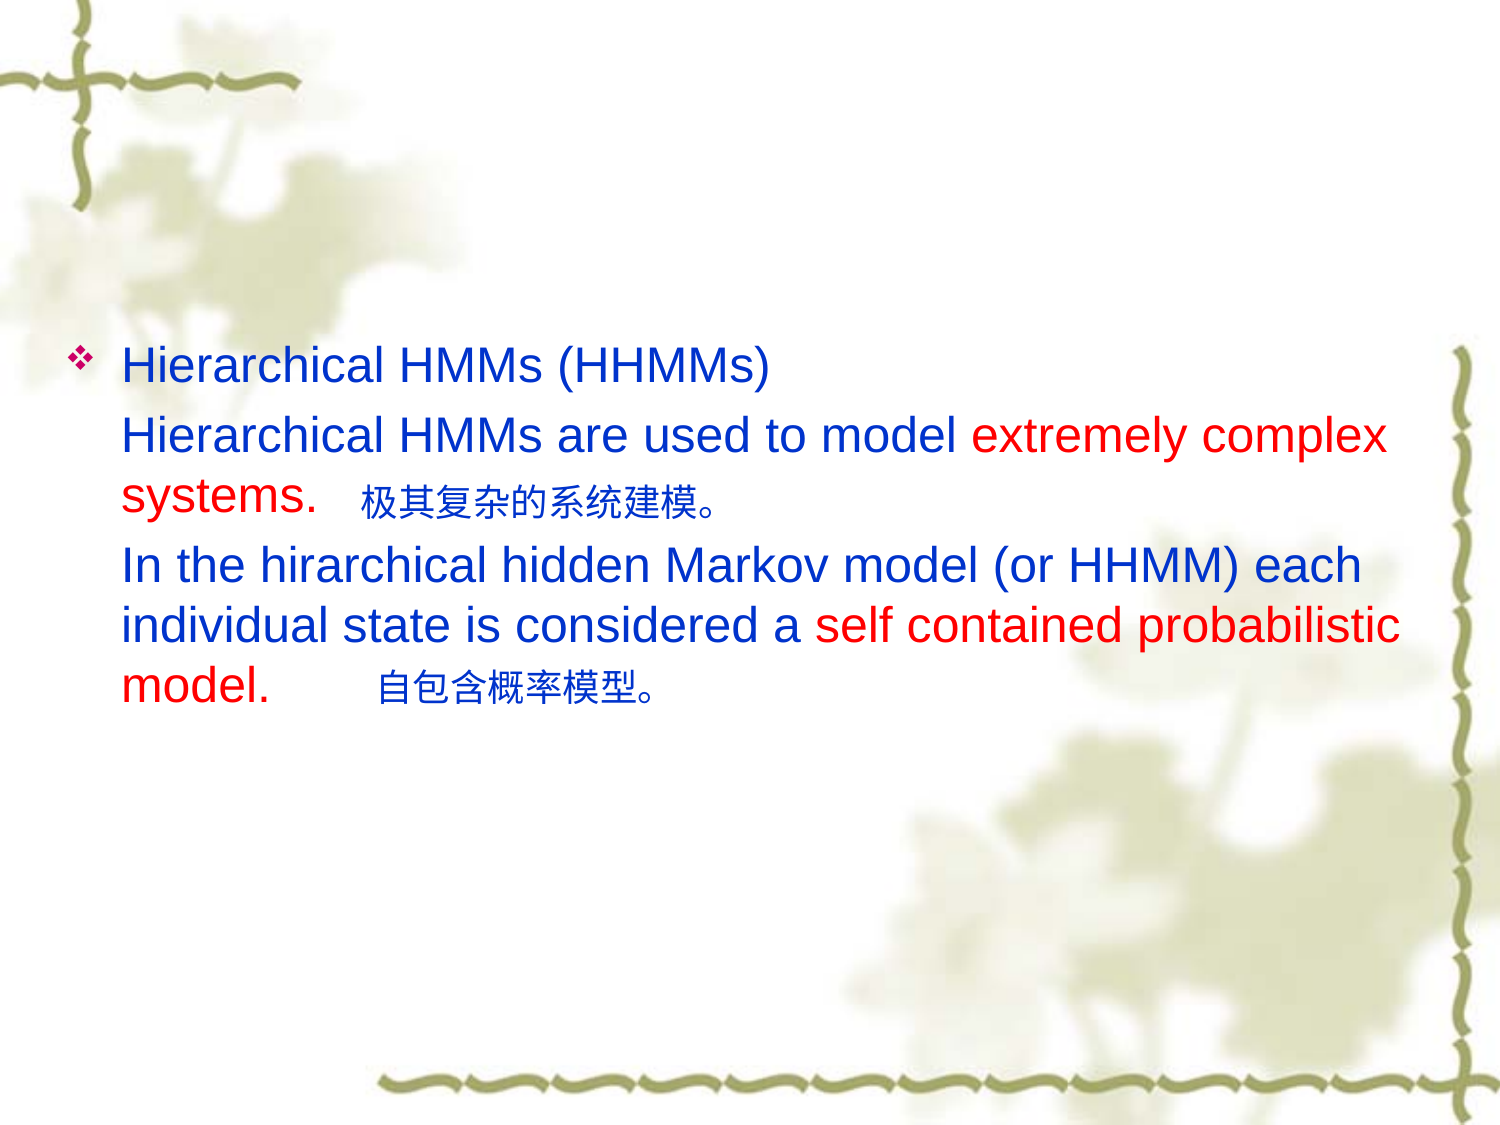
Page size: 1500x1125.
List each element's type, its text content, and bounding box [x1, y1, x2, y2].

list Hierarchical HMMs (HHMMs) Hierarchical HMMs are used to model extremely complex systems. In the hirarchical hidden Markov model (or HHMM) each individual state is considered a self contained probabilistic model. [49, 324, 1452, 963]
picture [0, 0, 1500, 1125]
text_box 自包含概率模型。 [360, 656, 1045, 717]
text_box 极其复杂的系统建模。 [345, 471, 833, 531]
